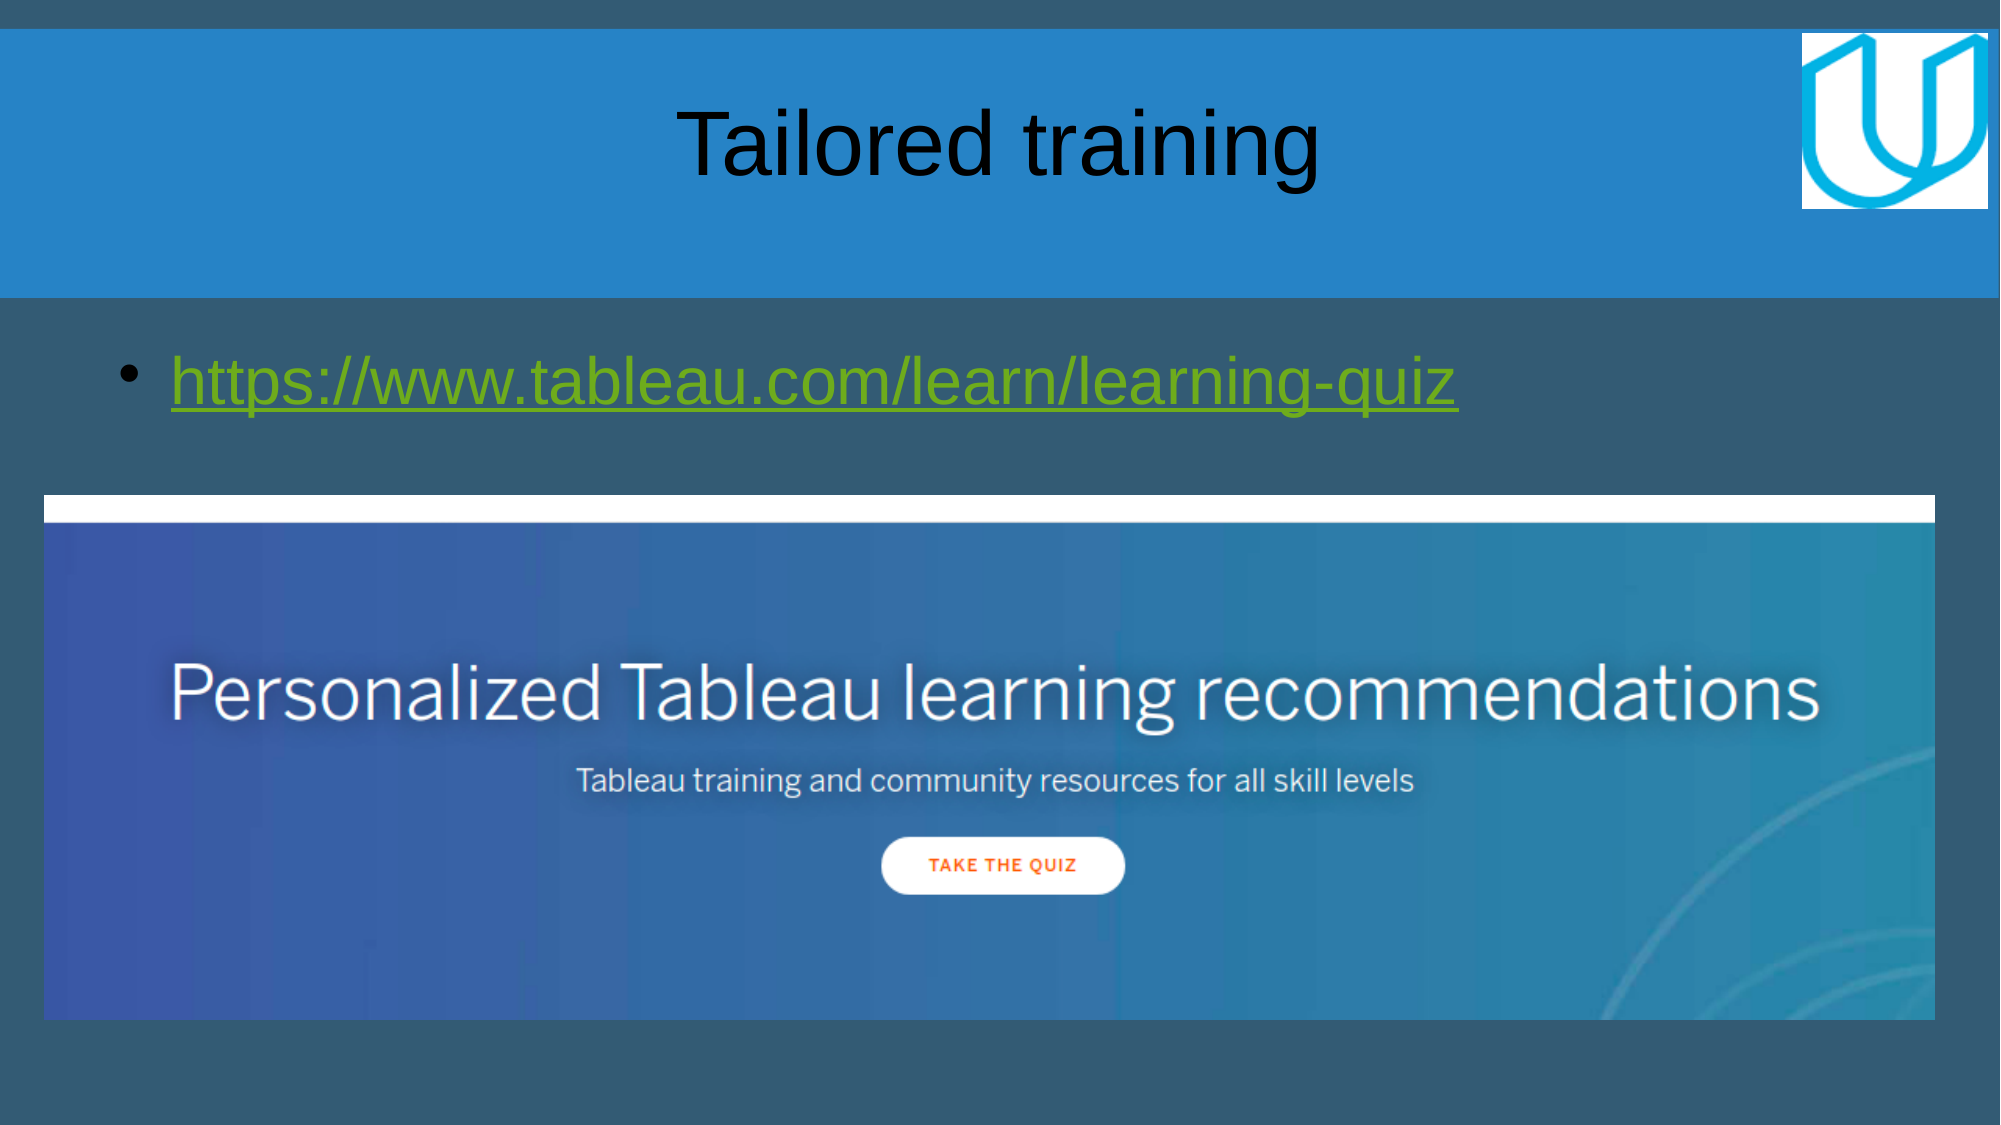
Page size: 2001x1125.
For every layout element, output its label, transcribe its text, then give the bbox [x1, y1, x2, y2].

picture [1900, 175, 1911, 189]
picture [1900, 124, 1988, 209]
text_box https://www.tableau.com/learn/learning-quiz [99, 263, 1900, 494]
picture [44, 494, 1935, 1020]
picture [1802, 33, 1988, 167]
picture [1932, 48, 1973, 166]
text_box Tailored training [99, 44, 1900, 233]
